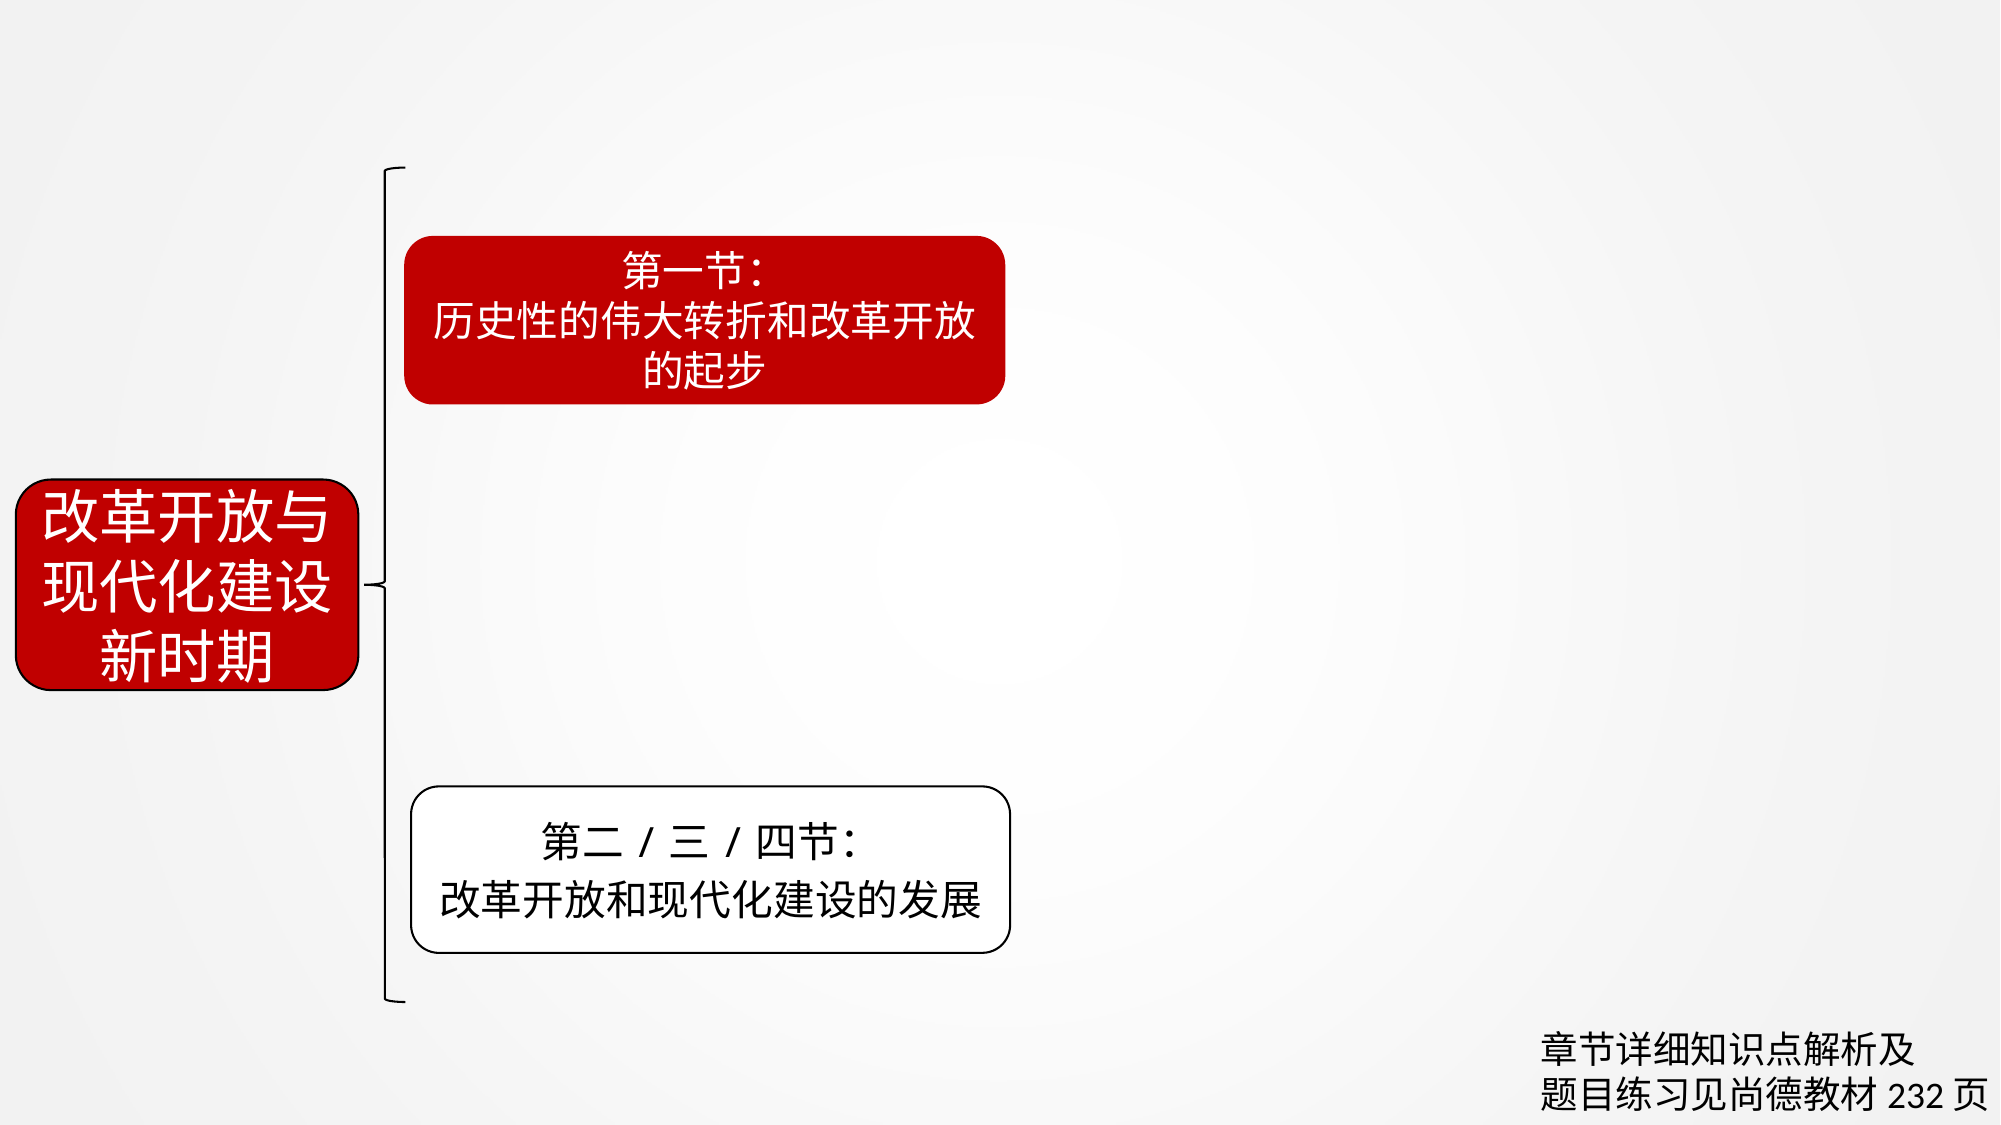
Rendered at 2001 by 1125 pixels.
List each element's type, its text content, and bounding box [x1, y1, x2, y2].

text_box 改革开放与现代化建设新时期 [14, 478, 360, 692]
picture [0, 0, 2000, 1125]
text_box [364, 166, 406, 1004]
text_box 章节详细知识点解析及 题目练习见尚德教材232页 [1525, 1018, 2000, 1124]
text_box 第一节： 历史性的伟大转折和改革开放的起步 [404, 235, 1006, 405]
text_box 第二/三/四节： 改革开放和现代化建设的发展 [410, 785, 1012, 954]
